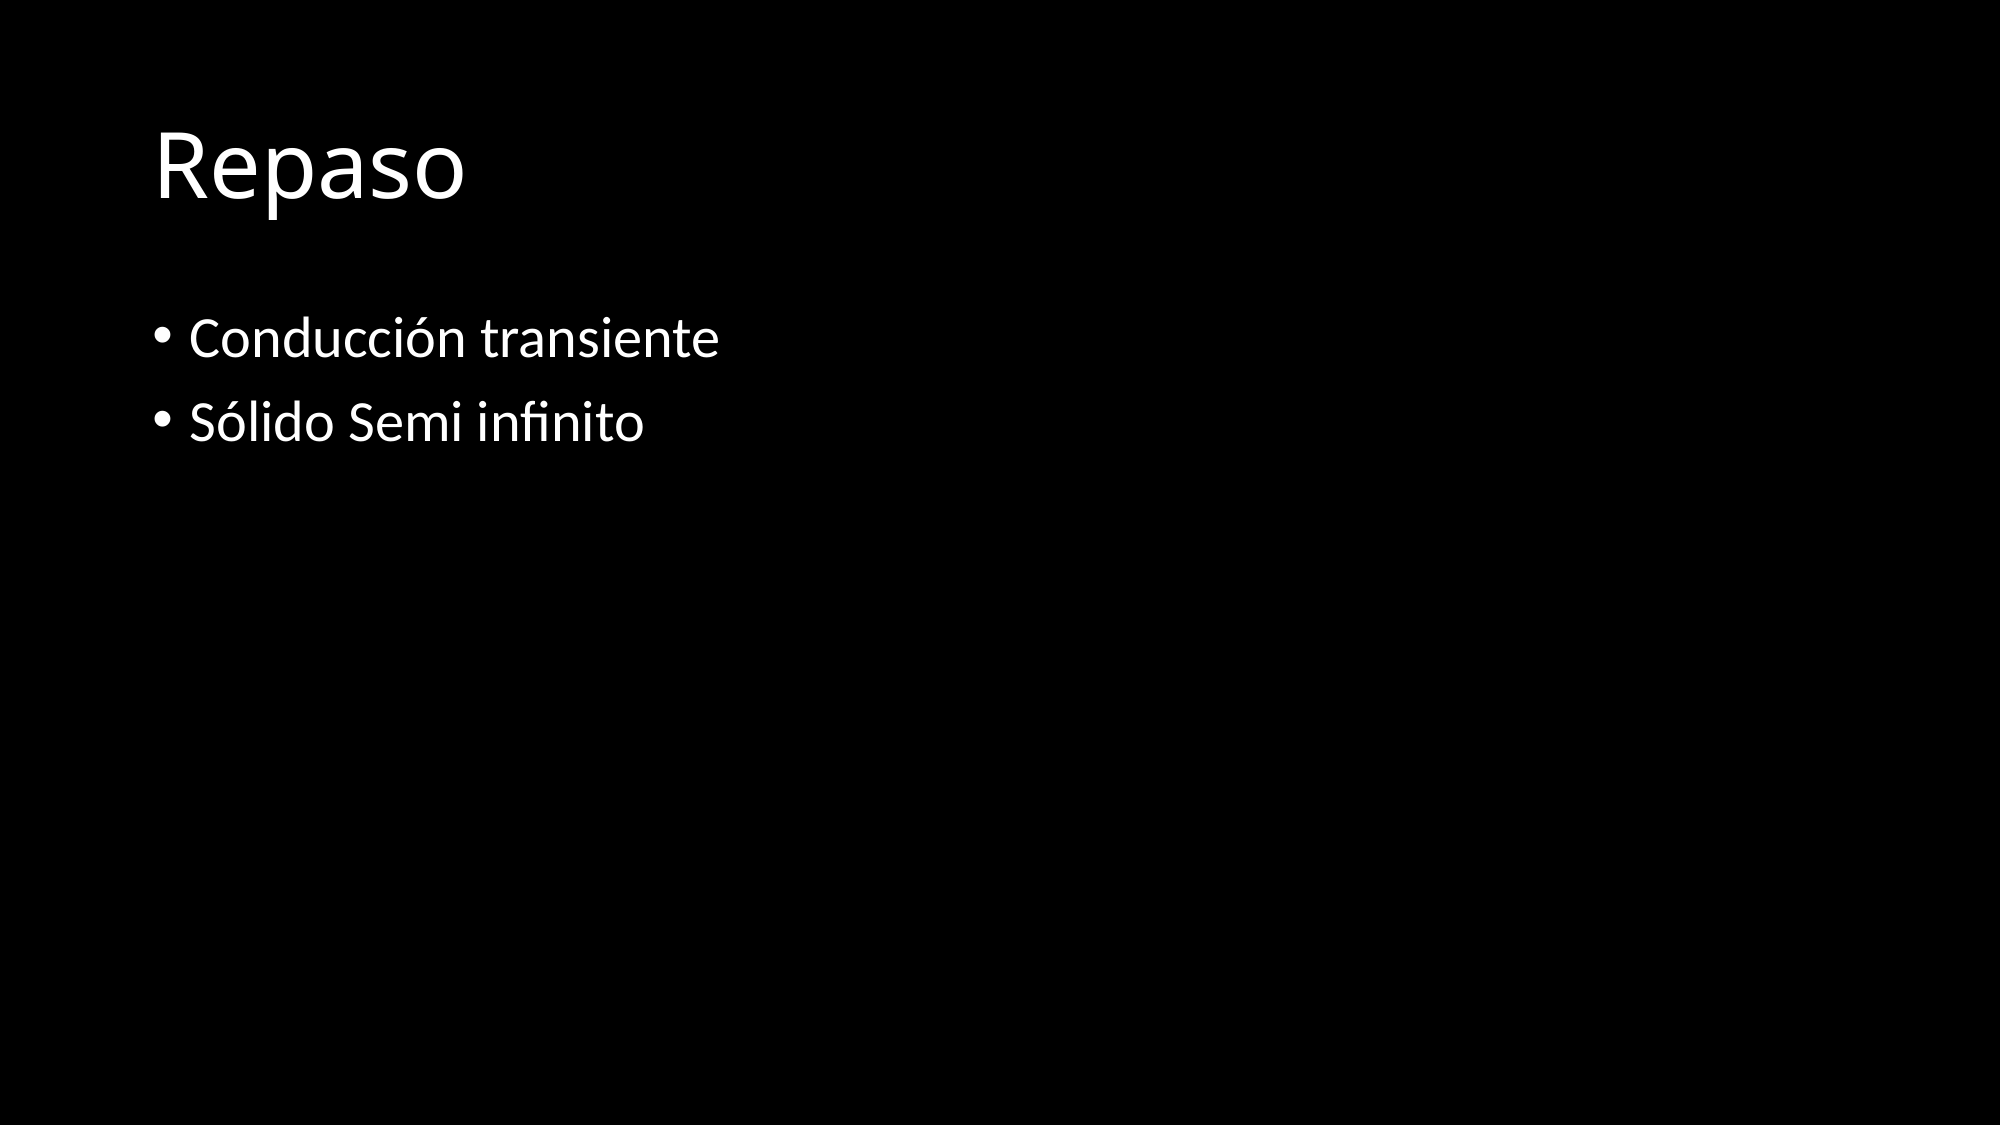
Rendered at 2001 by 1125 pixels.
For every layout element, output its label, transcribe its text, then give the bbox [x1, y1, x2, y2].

list Conducción transiente Sólido Semi infinito [137, 299, 1863, 1014]
title Repaso [137, 59, 1863, 278]
